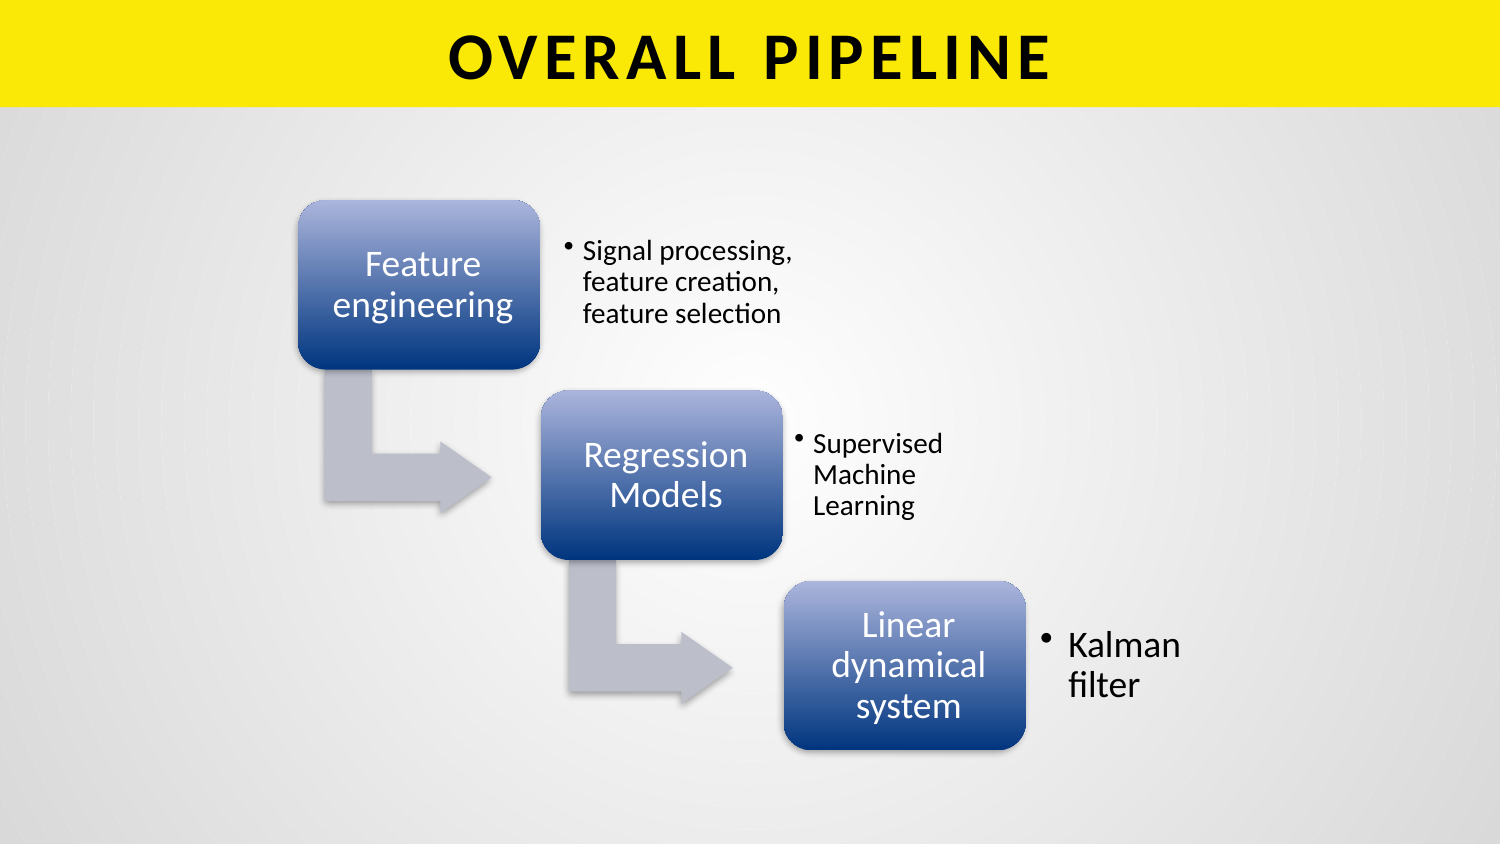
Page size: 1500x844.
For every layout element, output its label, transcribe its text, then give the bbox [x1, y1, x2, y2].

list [74, 196, 1426, 754]
title OVERALL PIPELINE [75, 0, 1425, 108]
